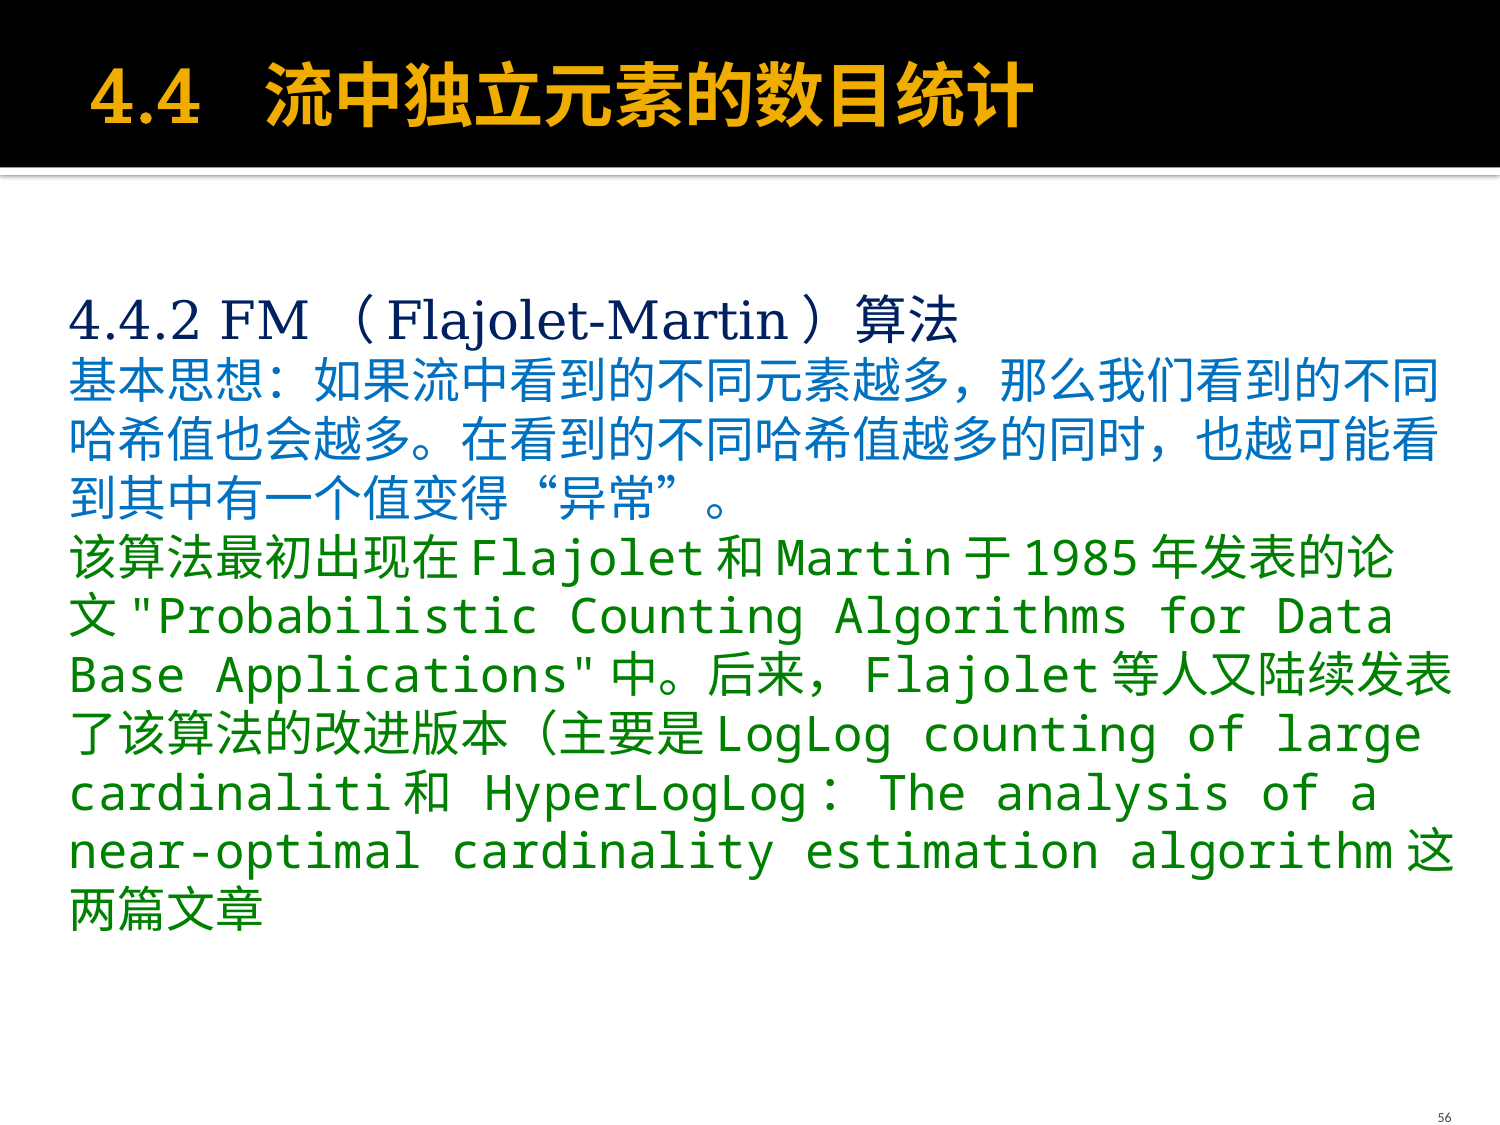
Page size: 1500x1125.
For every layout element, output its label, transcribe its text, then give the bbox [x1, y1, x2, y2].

list 4.4.2 FM（Flajolet-Martin）算法 基本思想：如果流中看到的不同元素越多，那么我们看到的不同哈希值也会越多。在看到的不同哈希值越多的同时，也越可能看到其中有一个值变得“异常”。 该算法最初出现在Flajolet和Martin于1985年发表的论文"Probabilistic Counting Algorithms for Data Base Applications"中。后来，Flajolet等人又陆续发表了该算法的改进版本（主要是LogLog counting of large cardinaliti和 HyperLogLog：The analysis of a near-optimal cardinality estimation algorithm这两篇文章 [46, 271, 1491, 951]
slide_number 56 [1345, 1080, 1467, 1125]
title 4.4 流中独立元素的数目统计 [75, 12, 1425, 175]
